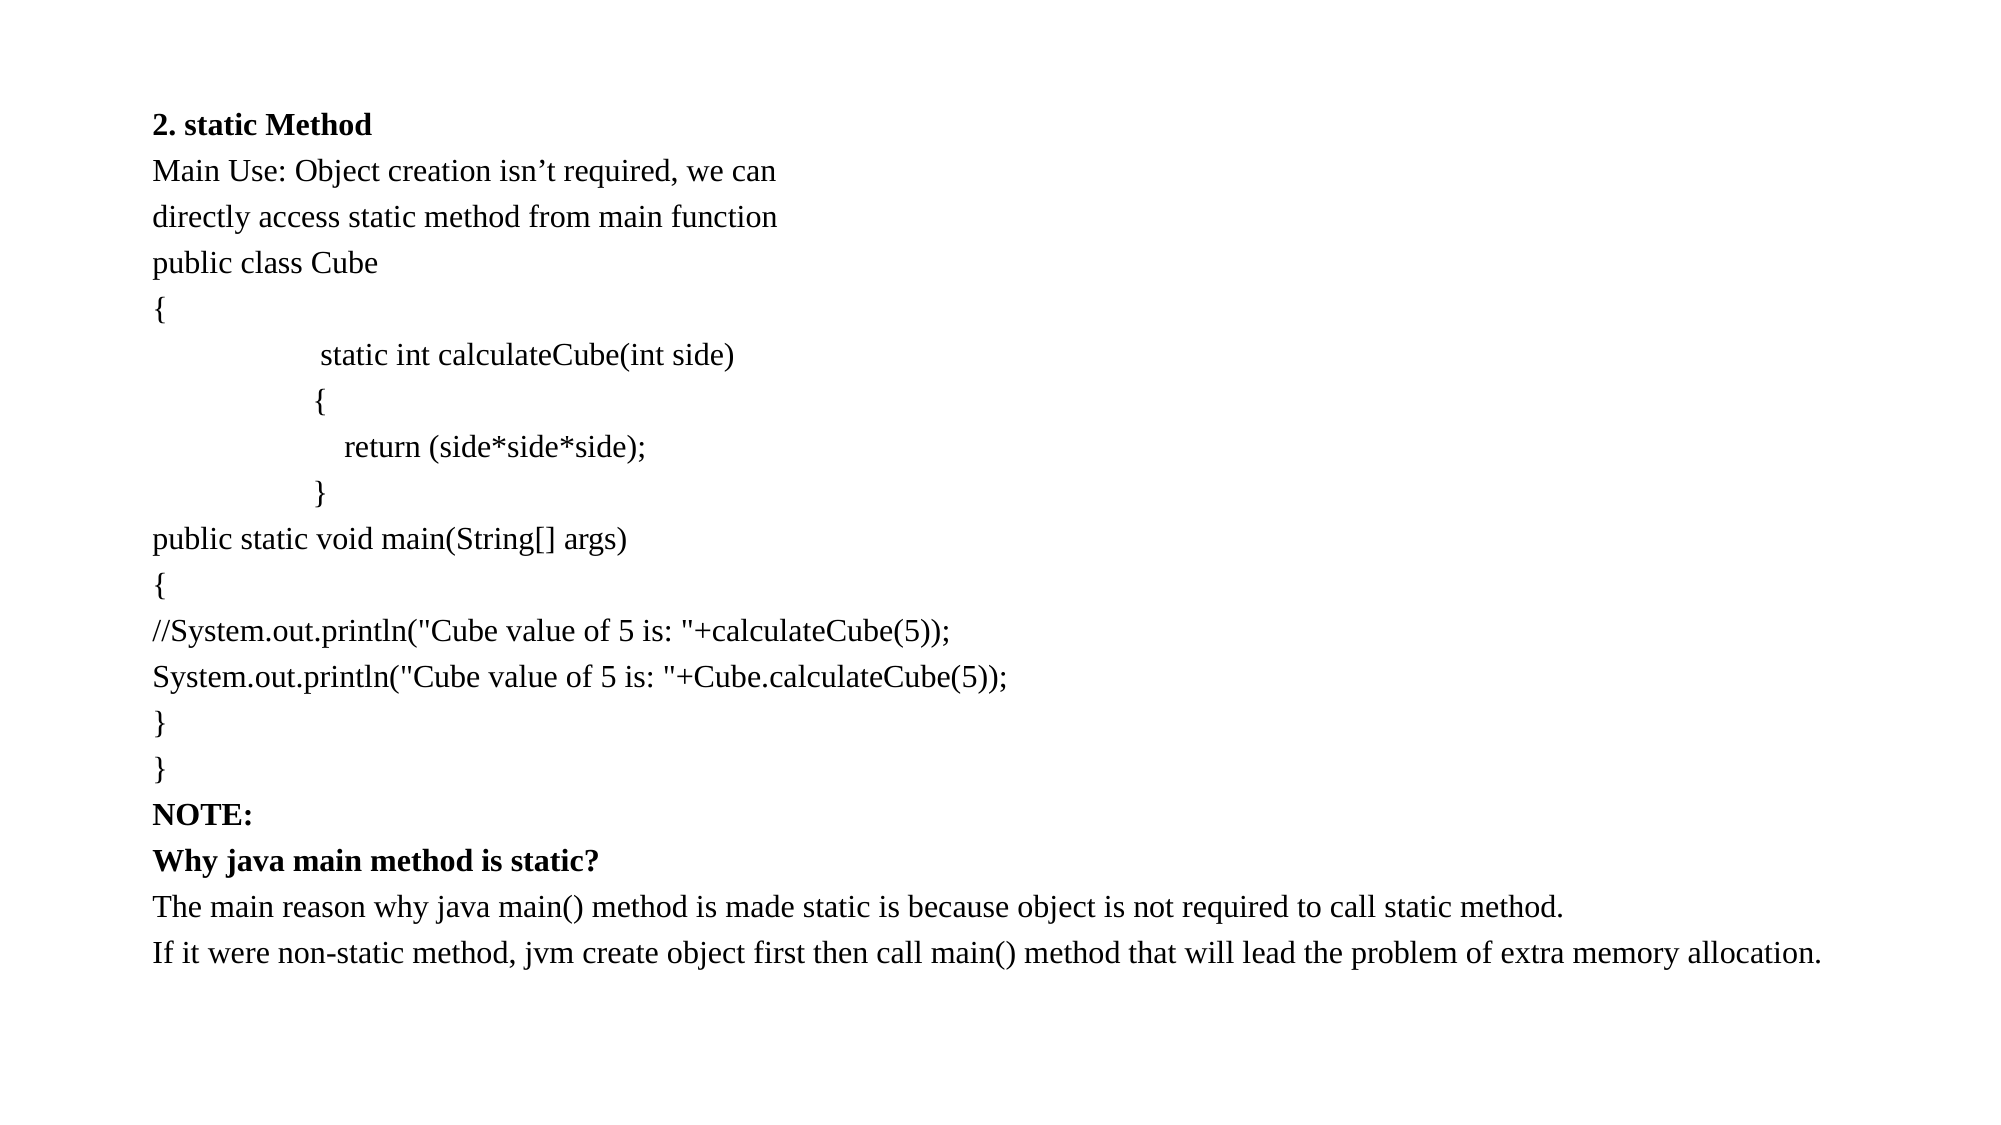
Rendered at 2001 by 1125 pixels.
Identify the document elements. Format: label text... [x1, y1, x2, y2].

list 2. static Method Main Use: Object creation isn’t required, we can directly access static method from main function public class Cube { static int calculateCube(int side) { return (side*side*side); } public static void main(String[] args) { //System.out.println("Cube value of 5 is: "+calculateCube(5)); System.out.println("Cube value of 5 is: "+Cube.calculateCube(5)); } } NOTE: Why java main method is static? The main reason why java main() method is made static is because object is not required to call static method. If it were non-static method, jvm create object first then call main() method that will lead the problem of extra memory allocation. [137, 100, 1863, 1014]
